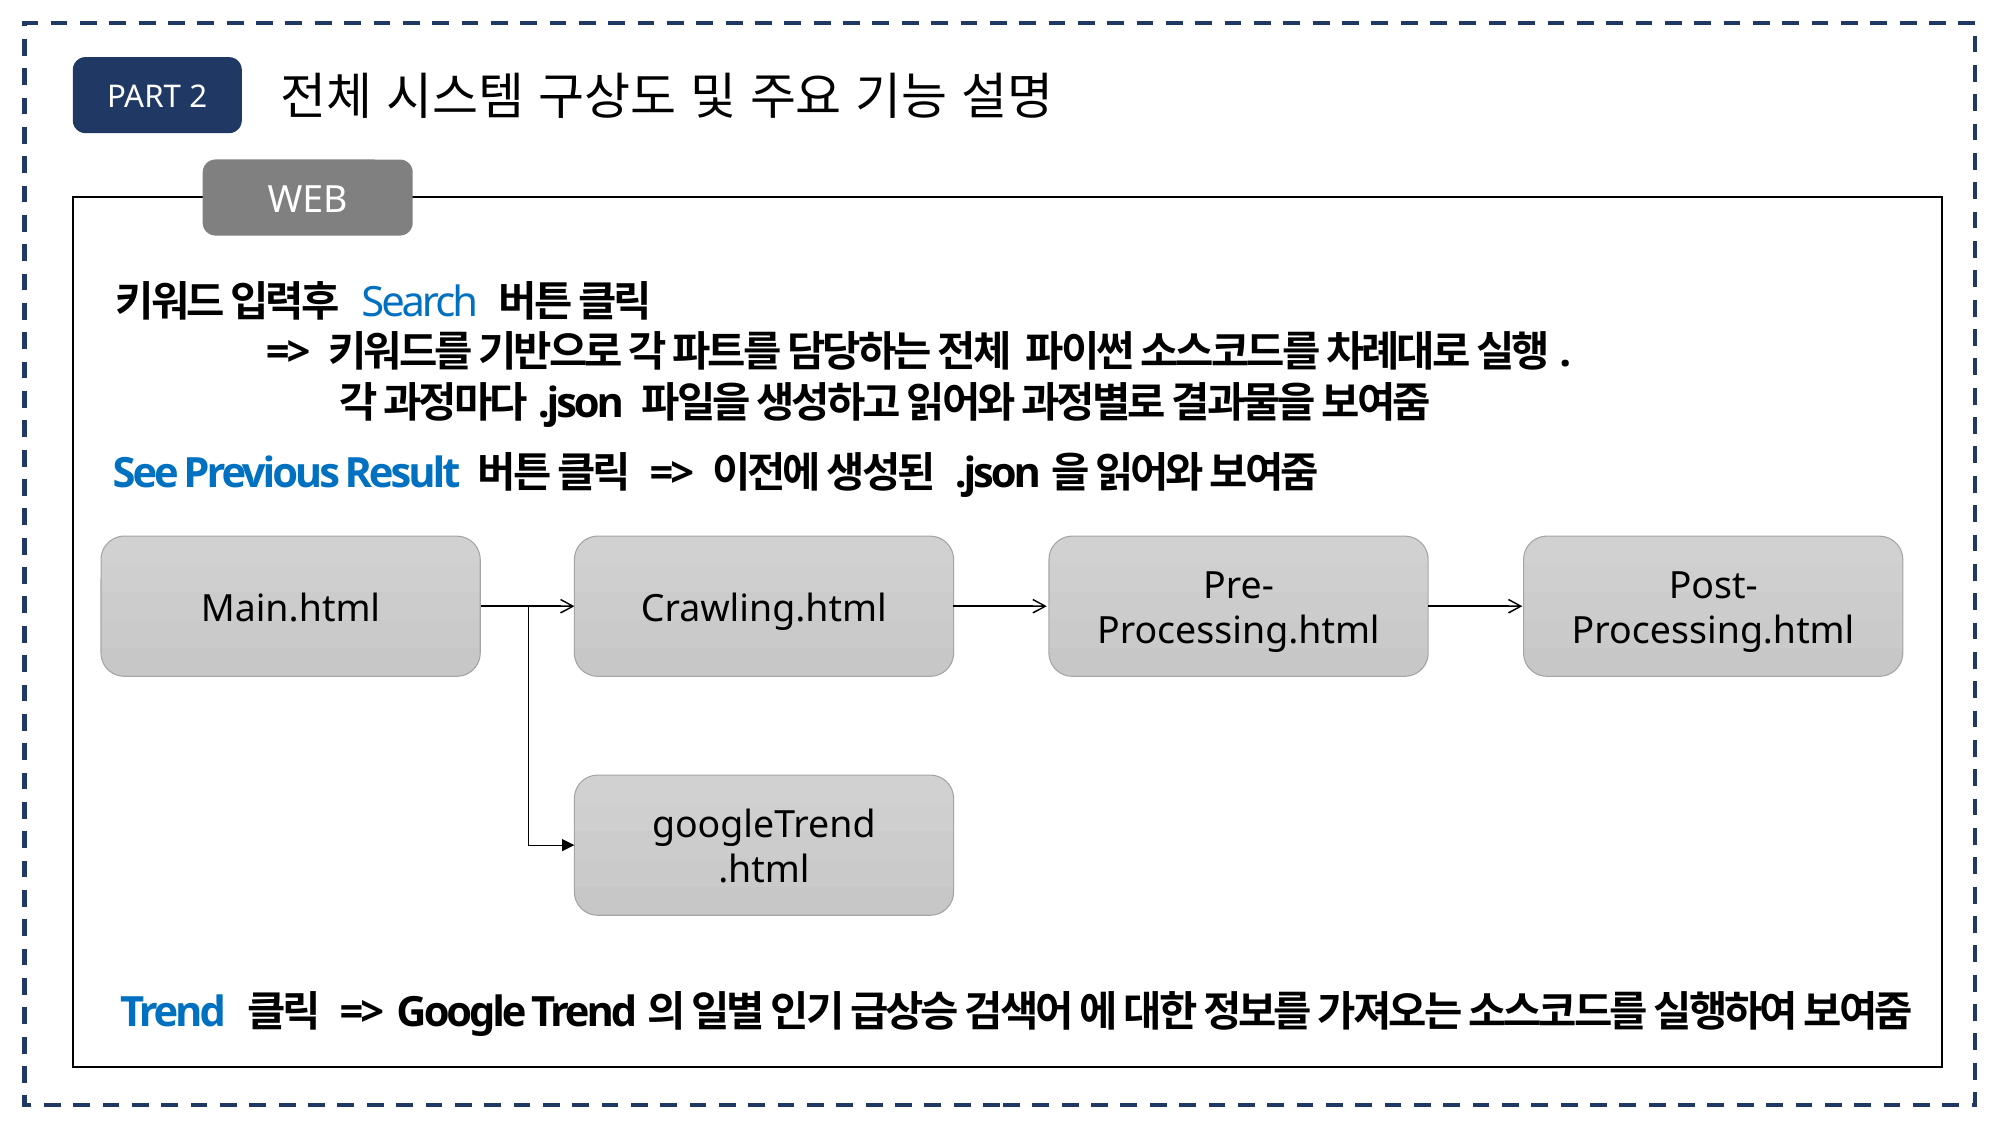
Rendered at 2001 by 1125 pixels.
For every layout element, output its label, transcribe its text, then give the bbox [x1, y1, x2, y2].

text_box Crawling.html [573, 535, 955, 677]
text_box WEB [201, 158, 414, 237]
text_box Post-Processing.html [1523, 535, 1904, 677]
text_box Main.html [100, 535, 481, 677]
text_box PART 2 [71, 56, 243, 135]
text_box Pre-Processing.html [1048, 535, 1429, 677]
text_box 키워드 입력후 Search 버튼 클릭 => 키워드를 기반으로 각 파트를 담당하는 전체 파이썬 소스코드를 차례대로 실행. 각 과정마다.json 파일을 생성하고 읽어와 과정별로 결과물을 보여줌 [101, 267, 1886, 433]
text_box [431, 702, 671, 749]
text_box googleTrend .html [573, 774, 955, 916]
text_box 전체 시스템 구상도 및 주요 기능 설명 [265, 57, 1070, 133]
text_box [72, 196, 1943, 1068]
text_box See Previous Result 버튼 클릭 => 이전에 생성된 .json을 읽어와 보여줌 [98, 438, 1757, 504]
text_box Trend 클릭 => Google Trend의 일별 인기 급상승 검색어 에 대한 정보를 가져오는 소스코드를 실행하여 보여줌 [105, 977, 1928, 1043]
text_box [23, 22, 1976, 1106]
